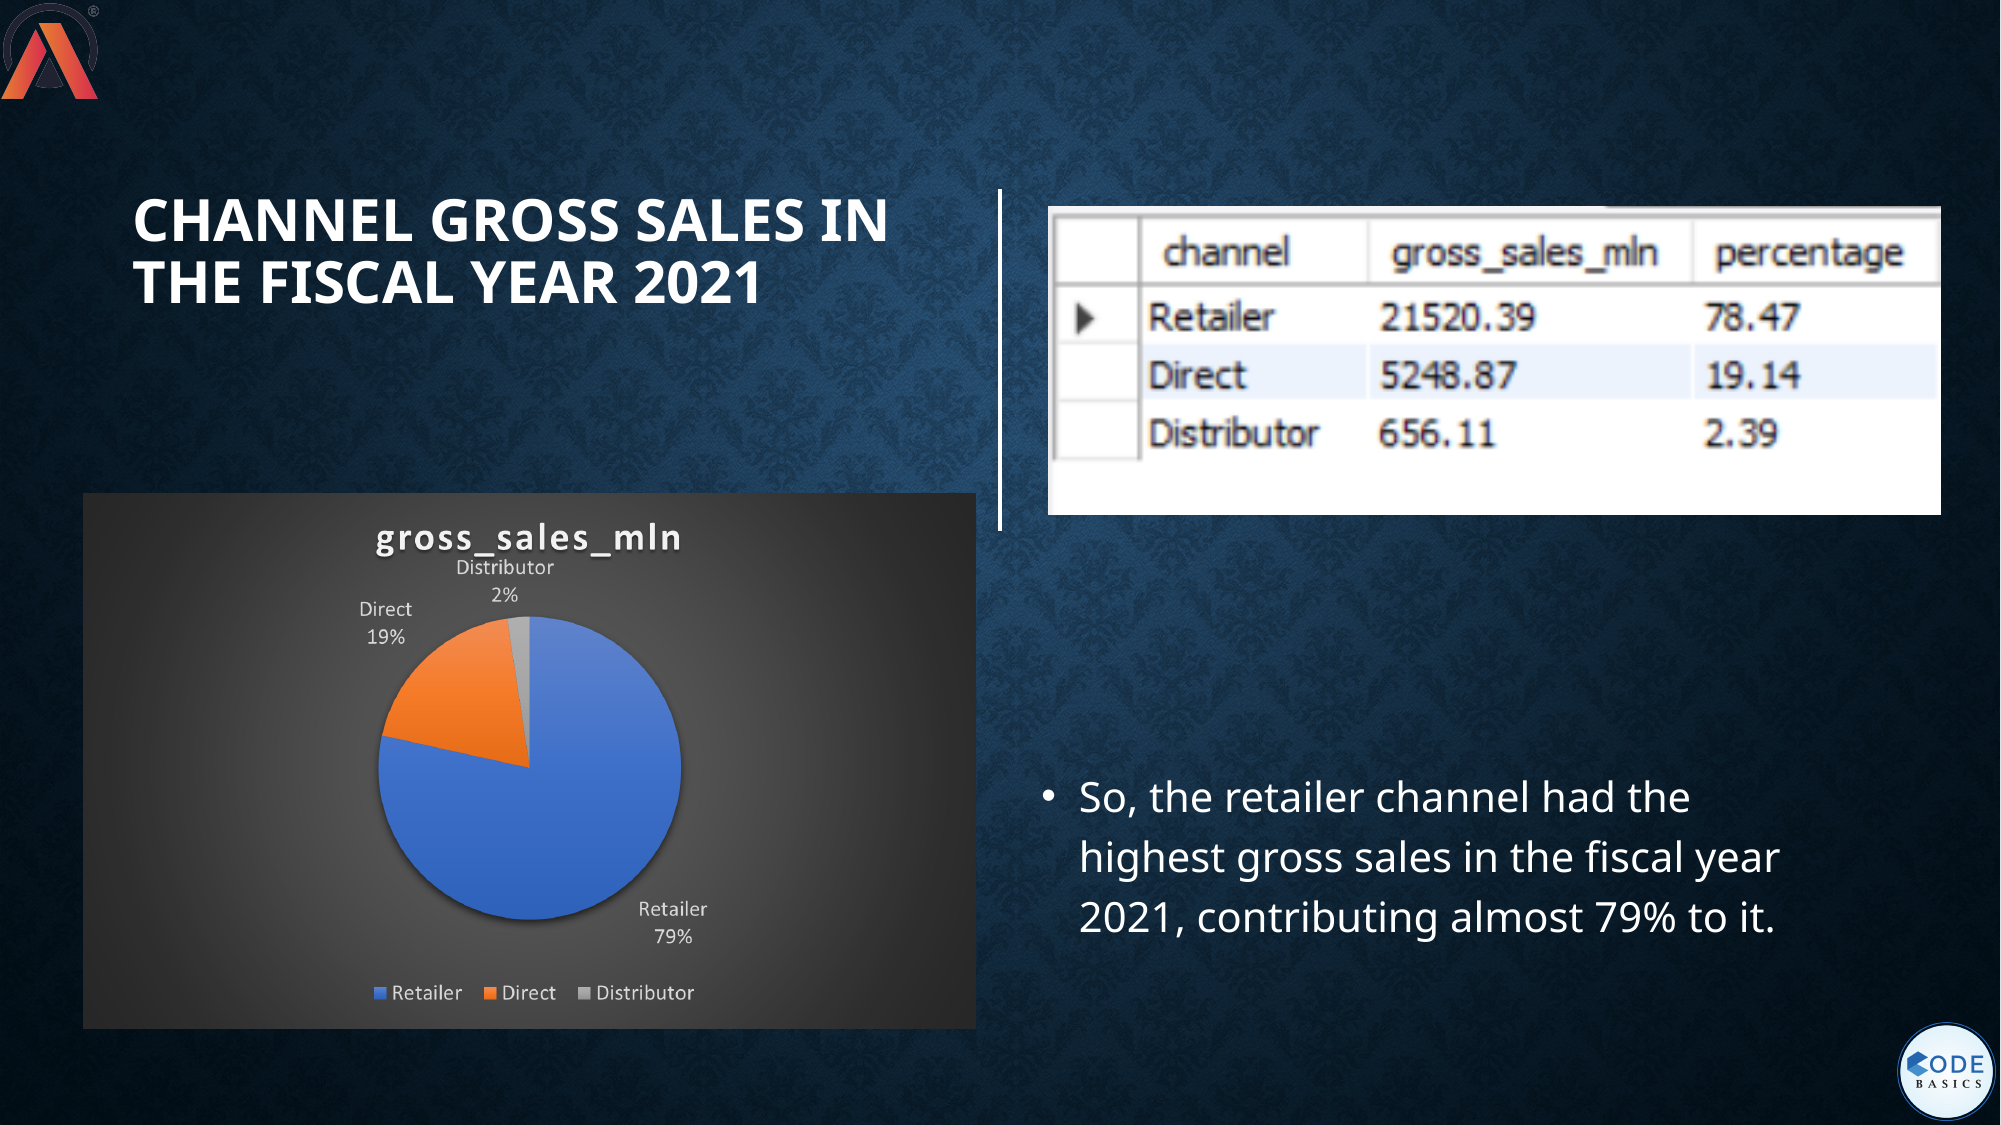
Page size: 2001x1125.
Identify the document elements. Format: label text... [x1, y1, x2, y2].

text_box [0, 0, 2000, 1125]
picture [1048, 205, 1942, 515]
title Channel gross sales in the fiscal year 2021 [117, 96, 941, 412]
picture [1892, 1017, 2000, 1125]
picture [82, 493, 976, 1030]
picture [0, 0, 102, 101]
list So, the retailer channel had the highest gross sales in the fiscal year 2021, contributing almost 79% to it. [1026, 692, 1849, 1009]
